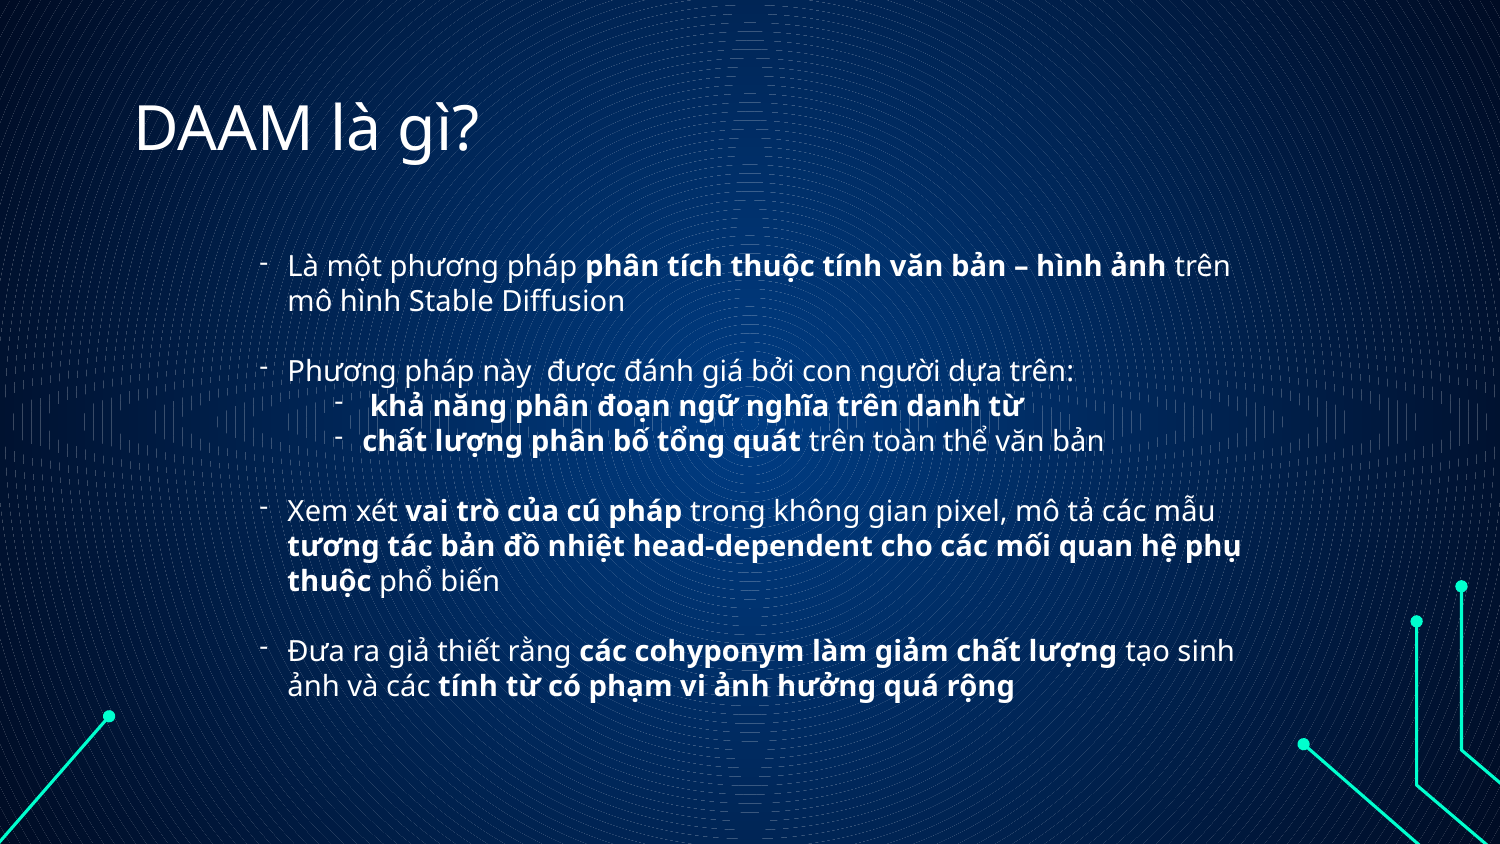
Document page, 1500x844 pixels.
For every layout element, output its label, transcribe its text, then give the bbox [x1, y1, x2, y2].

title DAAM là gì? [118, 72, 1382, 167]
subtitle Là một phương pháp phân tích thuộc tính văn bản – hình ảnh trên mô hình Stable Diffusion Phương pháp này được đánh giá bởi con người dựa trên: khả năng phân đoạn ngữ nghĩa trên danh từ chất lượng phân bố tổng quát trên toàn thể văn bản Xem xét vai trò của cú pháp trong không gian pixel, mô tả các mẫu tương tác bản đồ nhiệt head-dependent cho các mối quan hệ phụ thuộc phổ biến Đưa ra giả thiết rằng các cohyponym làm giảm chất lượng tạo sinh ảnh và các tính từ có phạm vi ảnh hưởng quá rộng [244, 232, 1271, 612]
